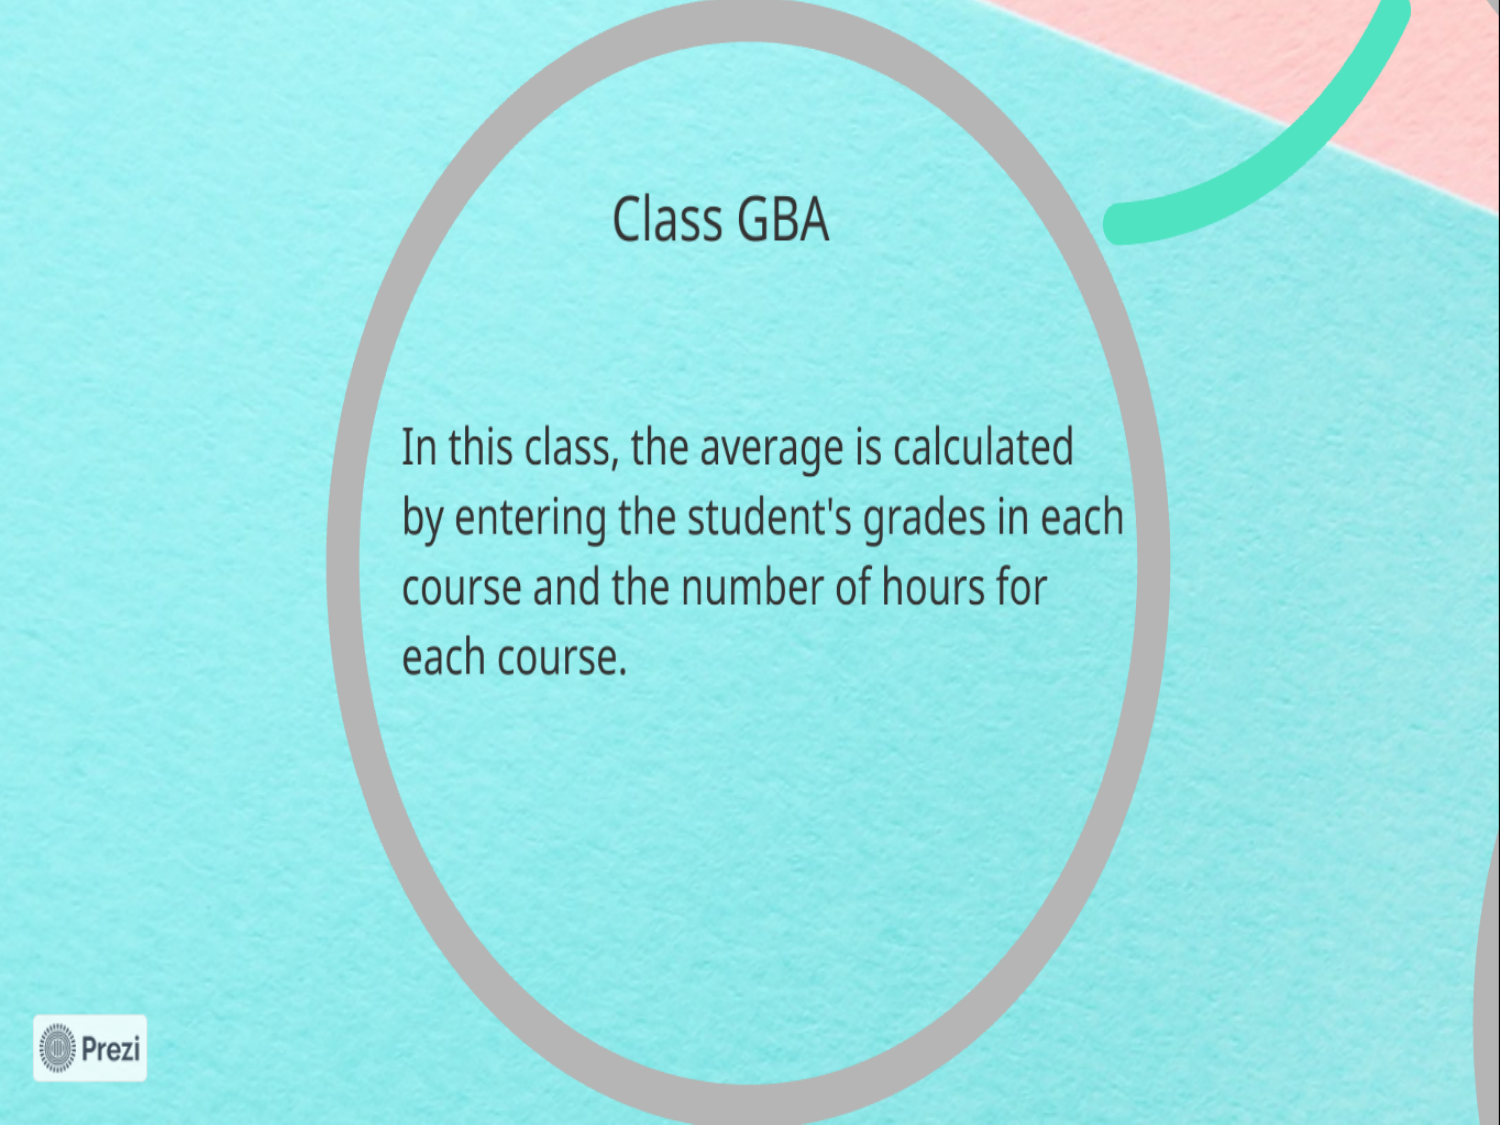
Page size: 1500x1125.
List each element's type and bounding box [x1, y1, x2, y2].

list [0, 0, 1500, 1125]
